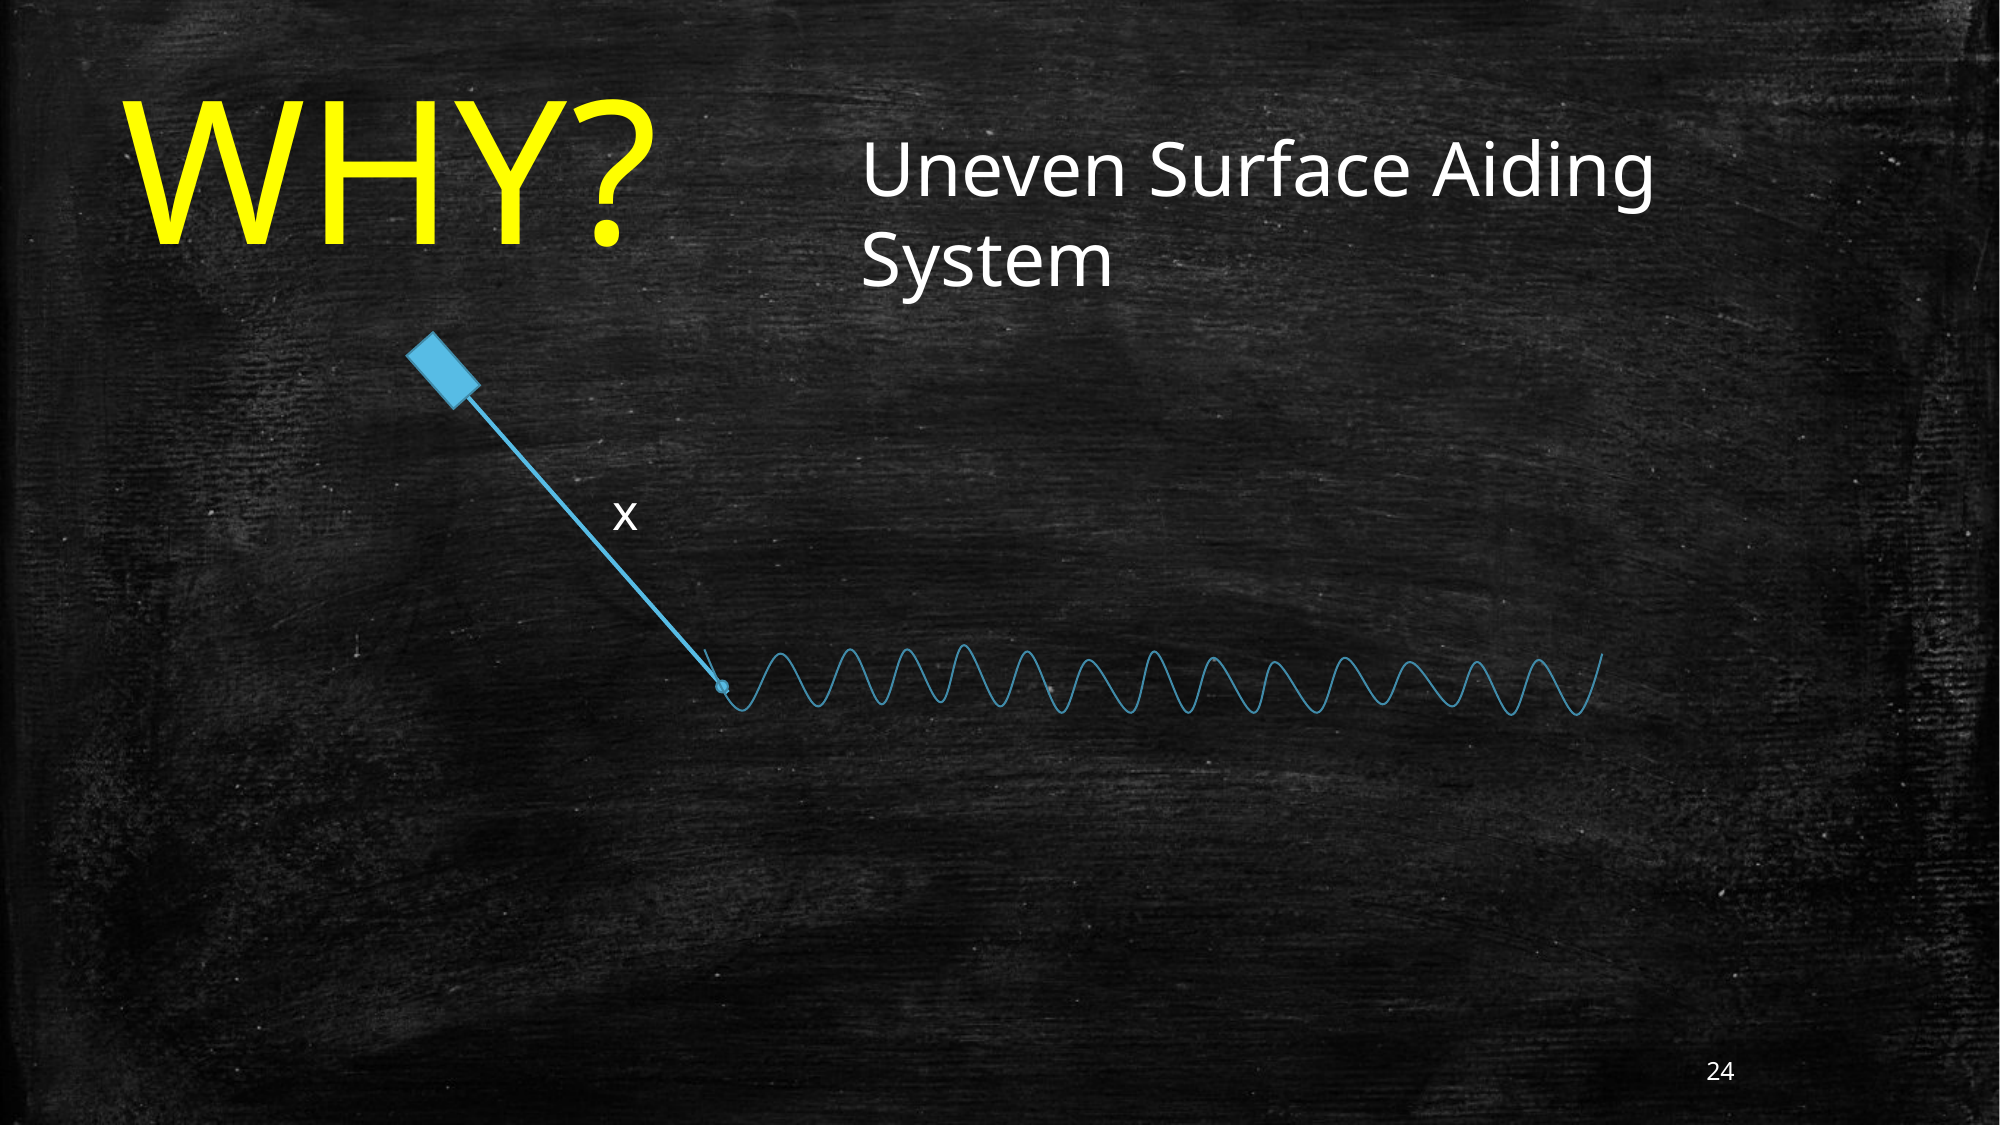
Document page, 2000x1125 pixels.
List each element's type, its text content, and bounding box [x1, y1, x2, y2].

text_box Uneven Surface Aiding System [846, 113, 1886, 309]
text_box [723, 644, 1604, 716]
slide_number 24 [1562, 1050, 1750, 1096]
text_box WHY? [105, 64, 674, 296]
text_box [468, 397, 728, 693]
text_box [405, 330, 482, 411]
